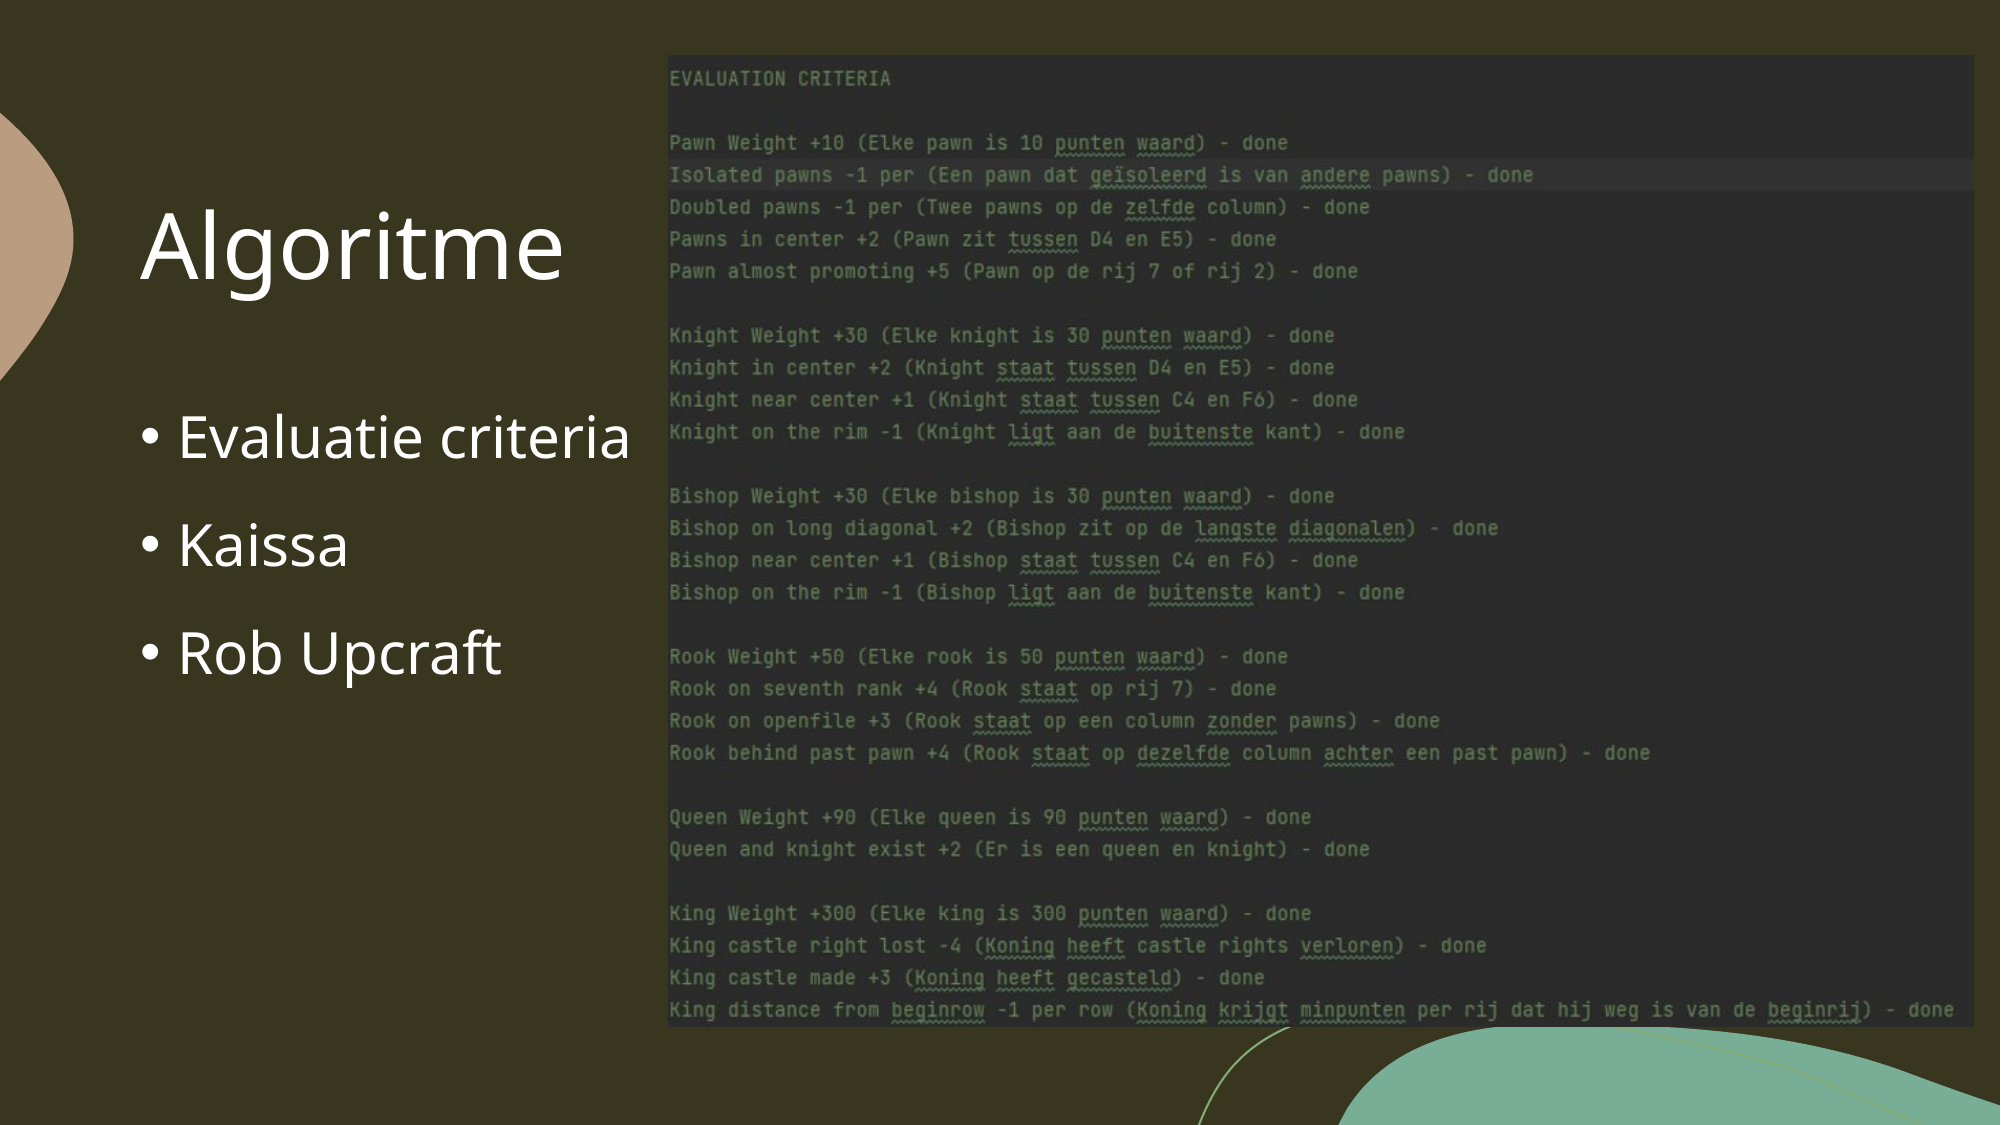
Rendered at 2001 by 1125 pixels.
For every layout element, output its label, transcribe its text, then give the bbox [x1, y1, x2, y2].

list Evaluatie criteria Kaissa Rob Upcraft [125, 375, 668, 1002]
picture [668, 55, 1974, 1028]
title Algoritme [125, 125, 668, 375]
